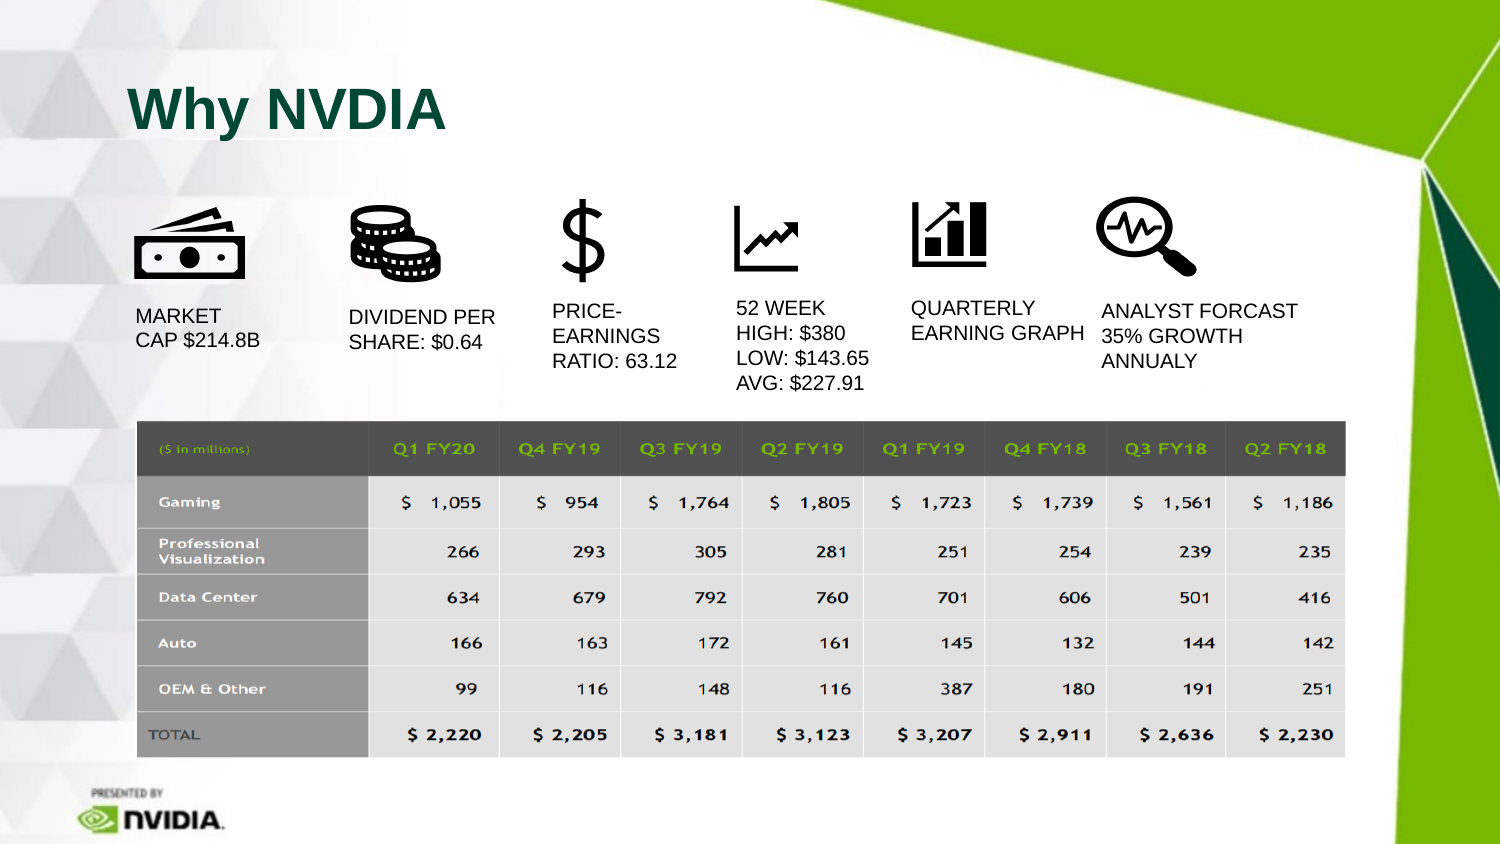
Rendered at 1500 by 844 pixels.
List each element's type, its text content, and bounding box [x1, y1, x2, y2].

picture [0, 0, 1500, 844]
text_box QUARTERLY EARNING GRAPH [896, 287, 1086, 353]
title Why NVDIA [14, 37, 495, 176]
text_box MARKET CAP $214.8B [120, 294, 282, 360]
text_box ANALYST FORCAST 35% GROWTH ANNUALY [1086, 289, 1338, 380]
text_box 52 WEEK HIGH: $380 LOW: $143.65 AVG: $227.91 [721, 287, 973, 403]
text_box PRICE-EARNINGS RATIO: 63.12 [537, 290, 721, 381]
text_box DIVIDEND PER SHARE: $0.64 [333, 295, 516, 361]
